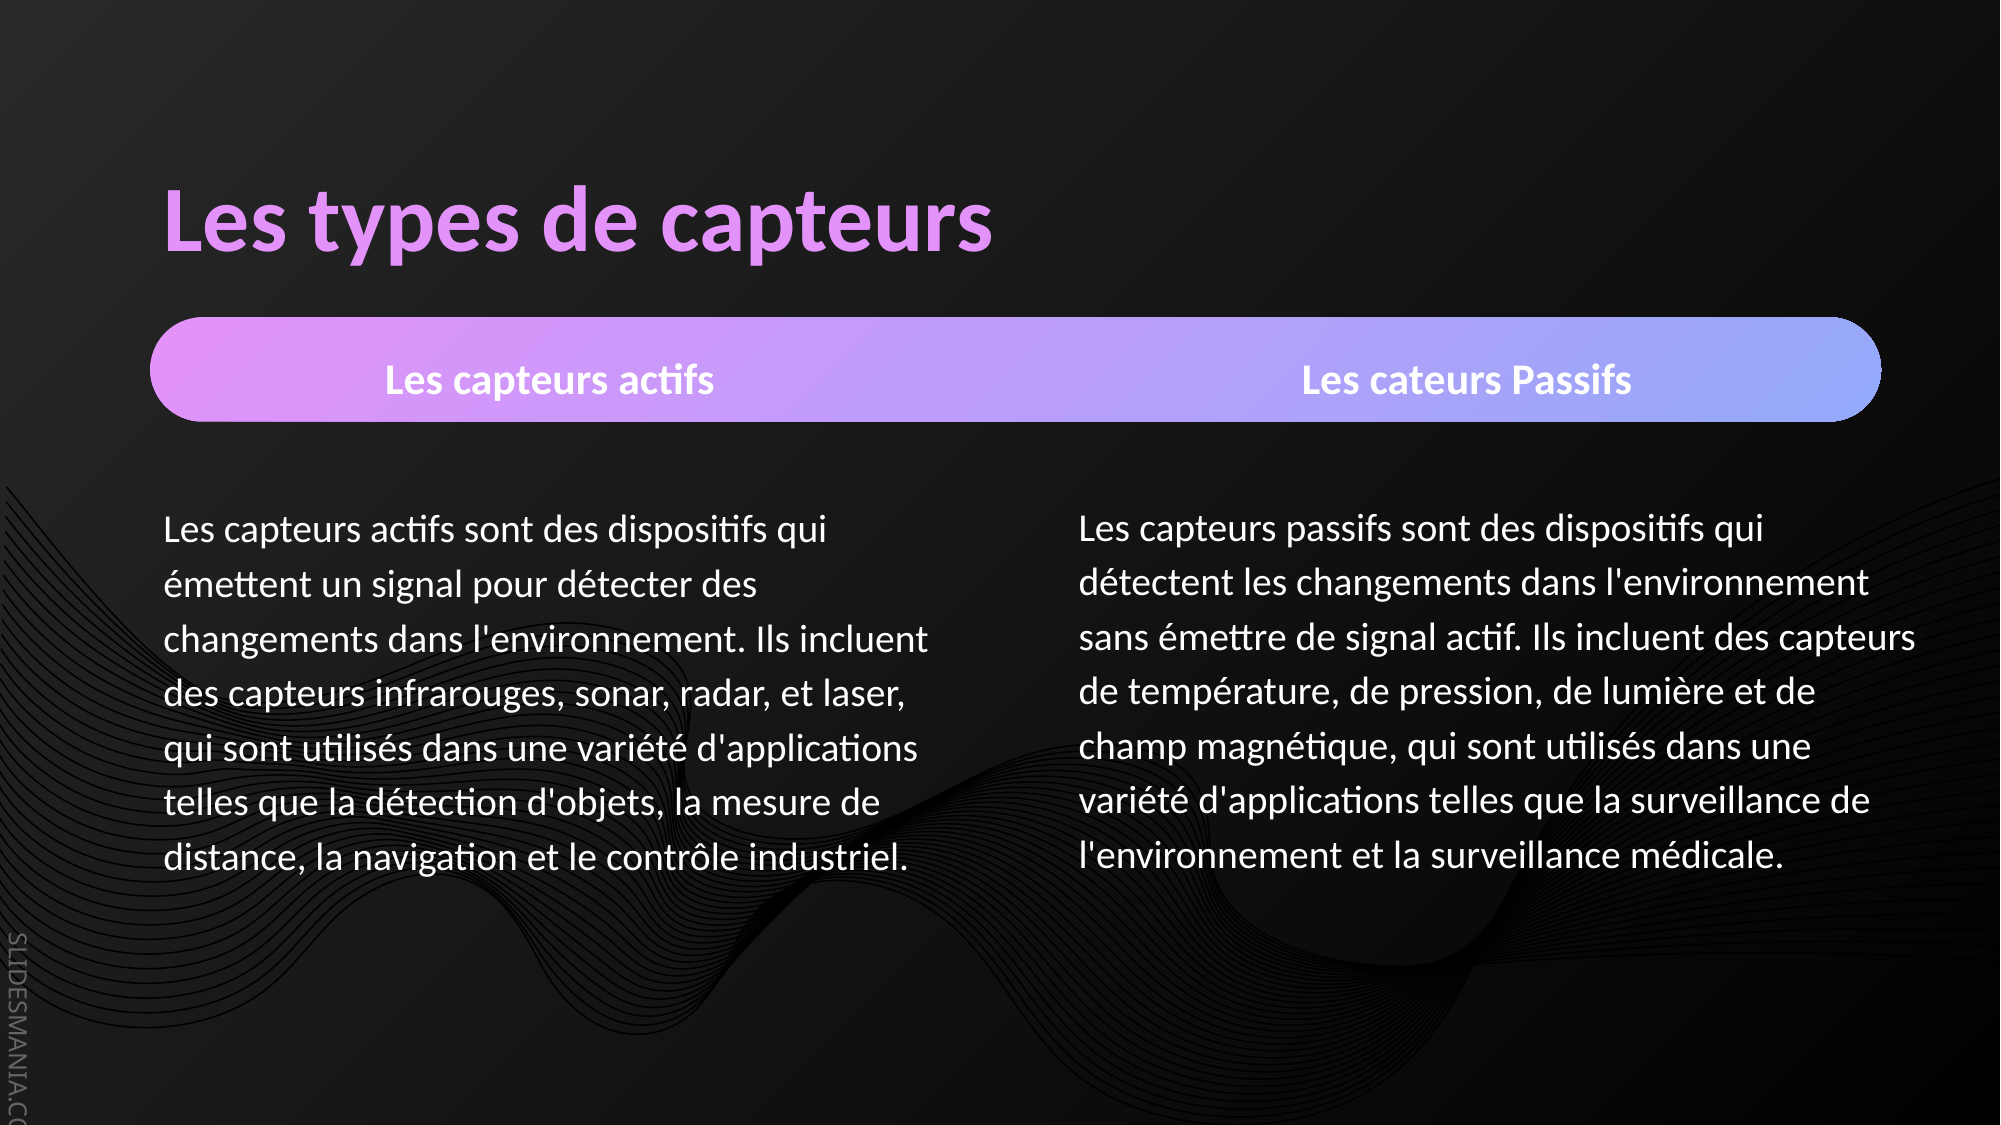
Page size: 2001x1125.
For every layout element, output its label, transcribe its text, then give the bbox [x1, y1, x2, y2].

list Les capteurs actifs sont des dispositifs qui émettent un signal pour détecter des changements dans l'environnement. Ils incluent des capteurs infrarouges, sonar, radar, et laser, qui sont utilisés dans une variété d'applications telles que la détection d'objets, la mesure de distance, la navigation et le contrôle industriel. [143, 476, 957, 988]
list Les capteurs passifs sont des dispositifs qui détectent les changements dans l'environnement sans émettre de signal actif. Ils incluent des capteurs de température, de pression, de lumière et de champ magnétique, qui sont utilisés dans une variété d'applications telles que la surveillance de l'environnement et la surveillance médicale. [1058, 474, 1947, 986]
subtitle Les capteurs actifs [143, 322, 958, 441]
title Les types de capteurs [143, 137, 1875, 263]
text_box [1875, 345, 1882, 394]
text_box [180, 317, 1851, 422]
subtitle Les cateurs Passifs [1060, 322, 1875, 441]
